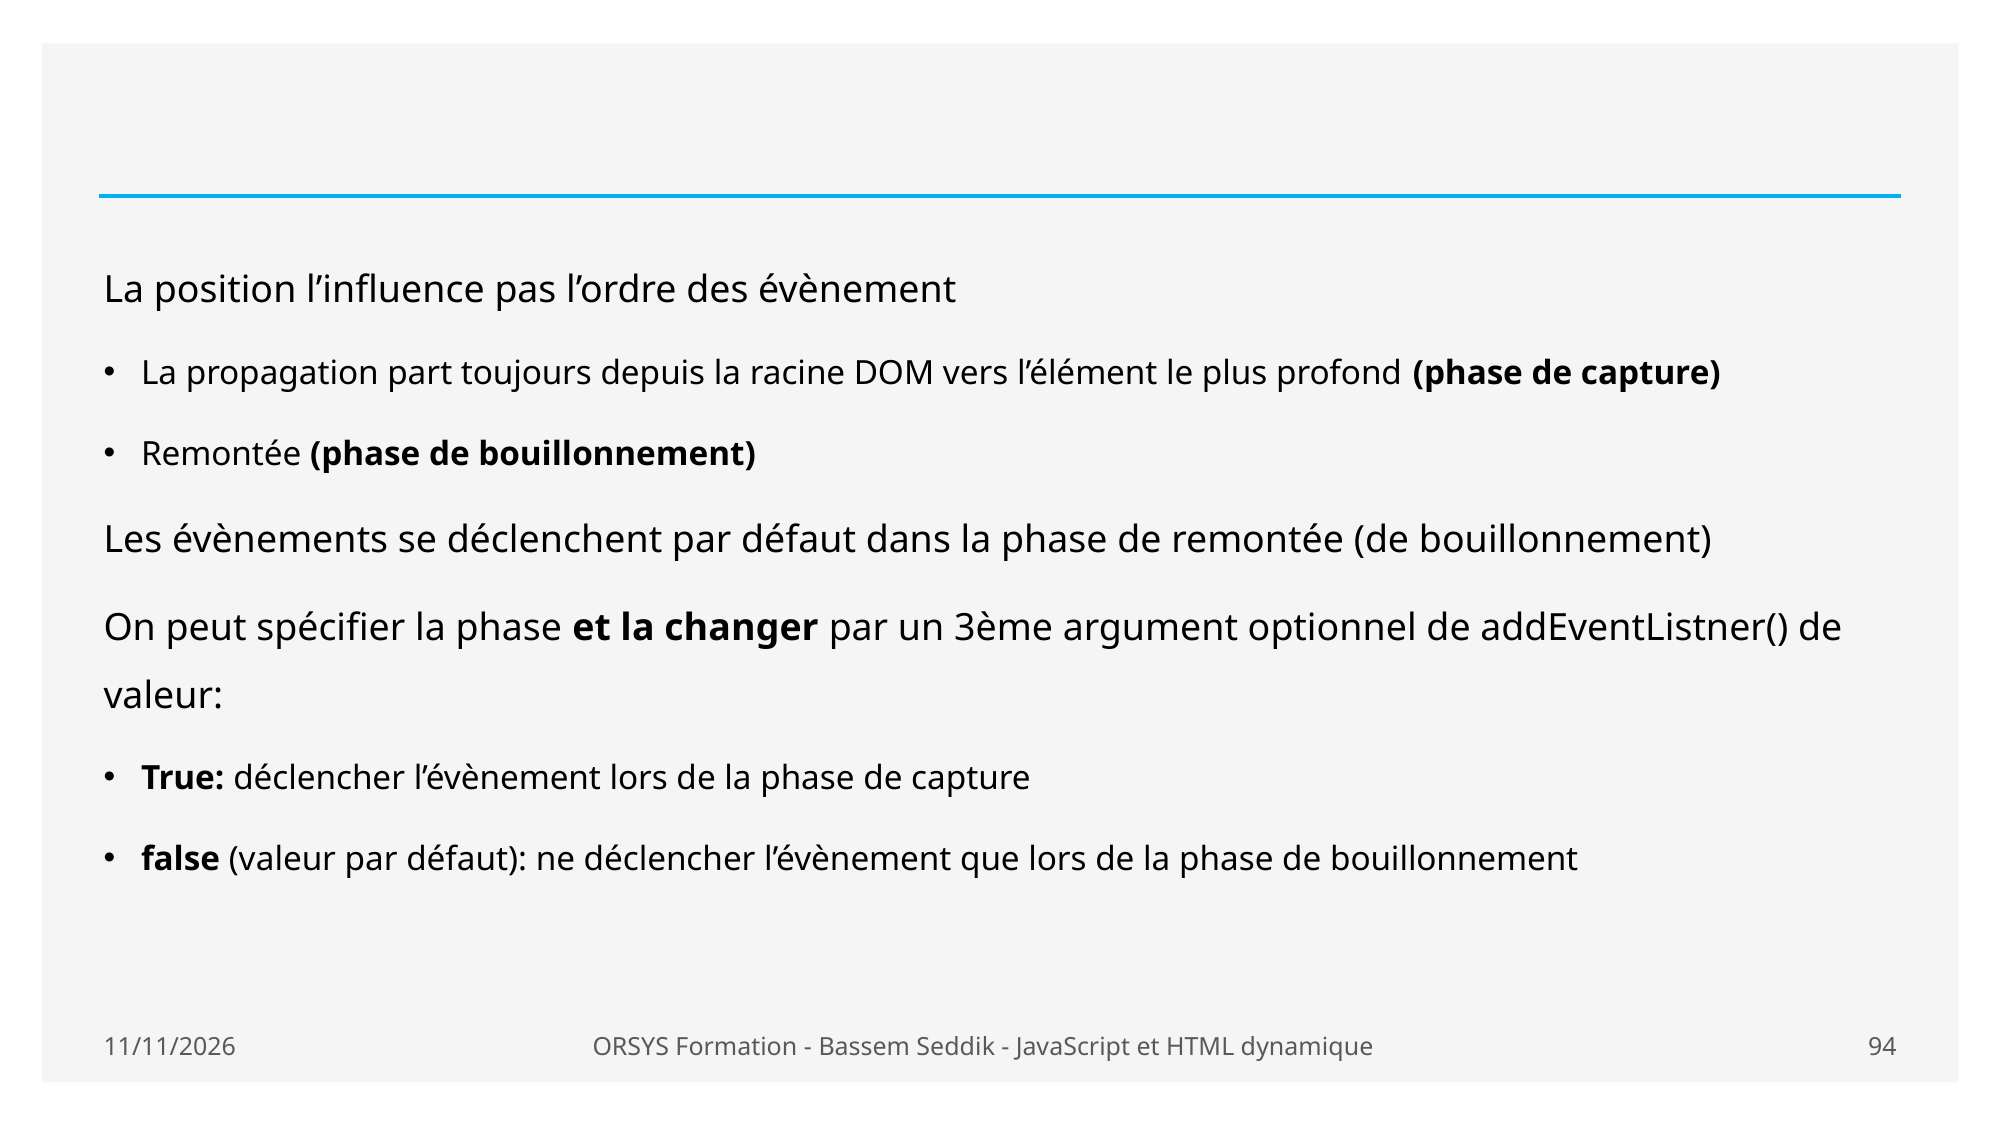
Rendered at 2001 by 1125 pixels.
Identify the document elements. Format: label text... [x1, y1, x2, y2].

footer ORSYS Formation - Bassem Seddik - JavaScript et HTML dynamique [340, 1017, 1626, 1078]
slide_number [88, 1017, 340, 1078]
list La position l’influence pas l’ordre des évènement La propagation part toujours depuis la racine DOM vers l’élément le plus profond (phase de capture) Remontée (phase de bouillonnement) Les évènements se déclenchent par défaut dans la phase de remontée (de bouillonnement) On peut spécifier la phase et la changer par un 3ème argument optionnel de addEventListner() de valeur: True: déclencher l’évènement lors de la phase de capture false (valeur par défaut): ne déclencher l’évènement que lors de la phase de bouillonnement [88, 235, 1888, 982]
slide_number 94 [1626, 1017, 1912, 1078]
